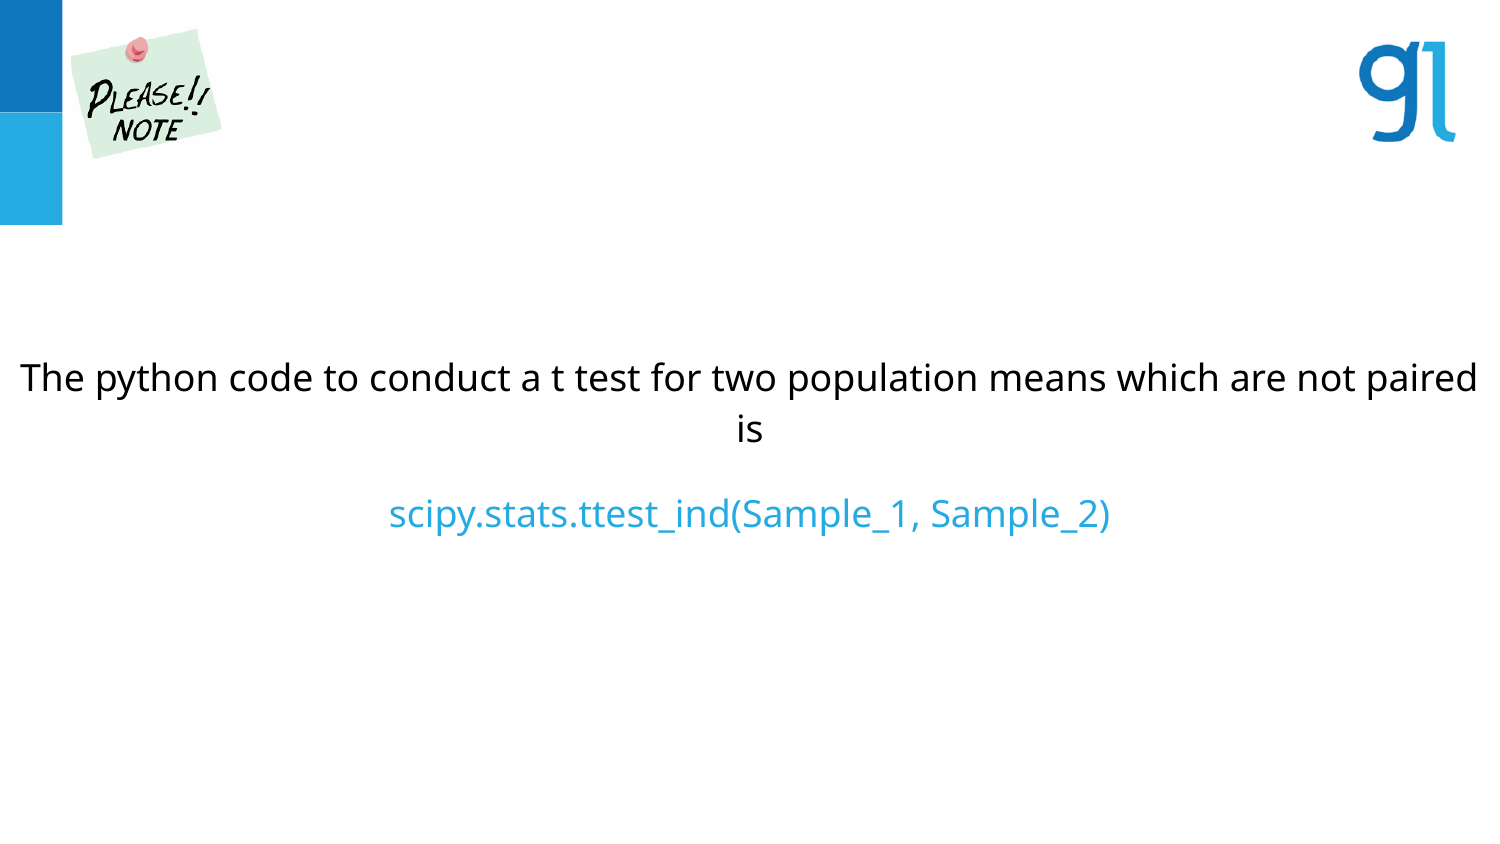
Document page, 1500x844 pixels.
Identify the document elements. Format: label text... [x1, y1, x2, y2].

picture [69, 26, 224, 160]
picture [1331, 17, 1482, 167]
list The python code to conduct a t test for two population means which are not paired is scipy.stats.ttest_ind(Sample_1, Sample_2) [0, 331, 1500, 513]
